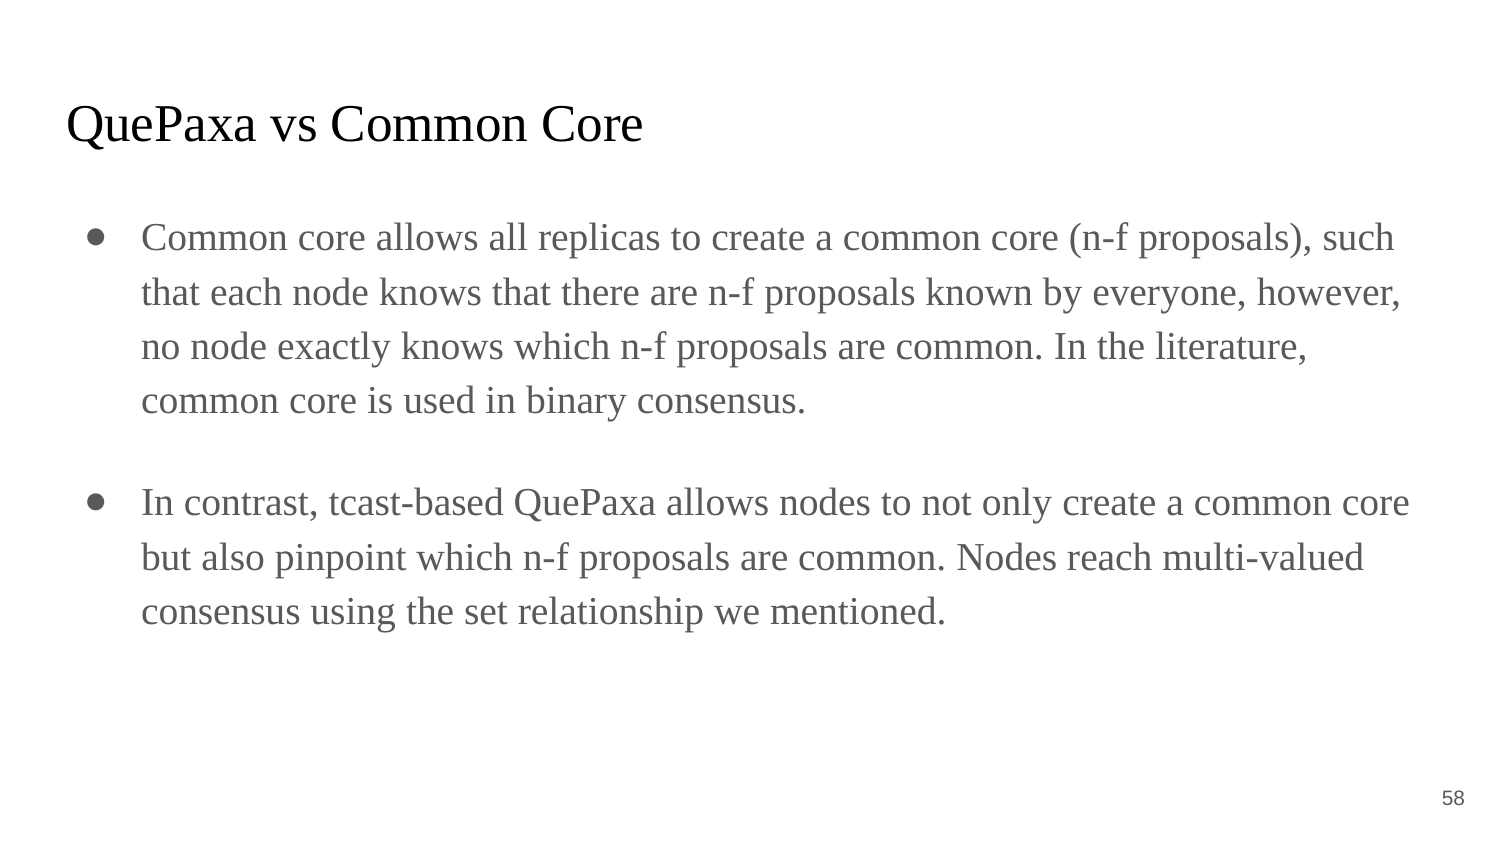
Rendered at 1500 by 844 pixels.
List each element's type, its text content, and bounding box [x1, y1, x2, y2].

list Common core allows all replicas to create a common core (n-f proposals), such that each node knows that there are n-f proposals known by everyone, however, no node exactly knows which n-f proposals are common. In the literature, common core is used in binary consensus. In contrast, tcast-based QuePaxa allows nodes to not only create a common core but also pinpoint which n-f proposals are common. Nodes reach multi-valued consensus using the set relationship we mentioned. [51, 189, 1449, 750]
title QuePaxa vs Common Core [51, 72, 1449, 167]
slide_number ‹#› [1389, 764, 1480, 830]
